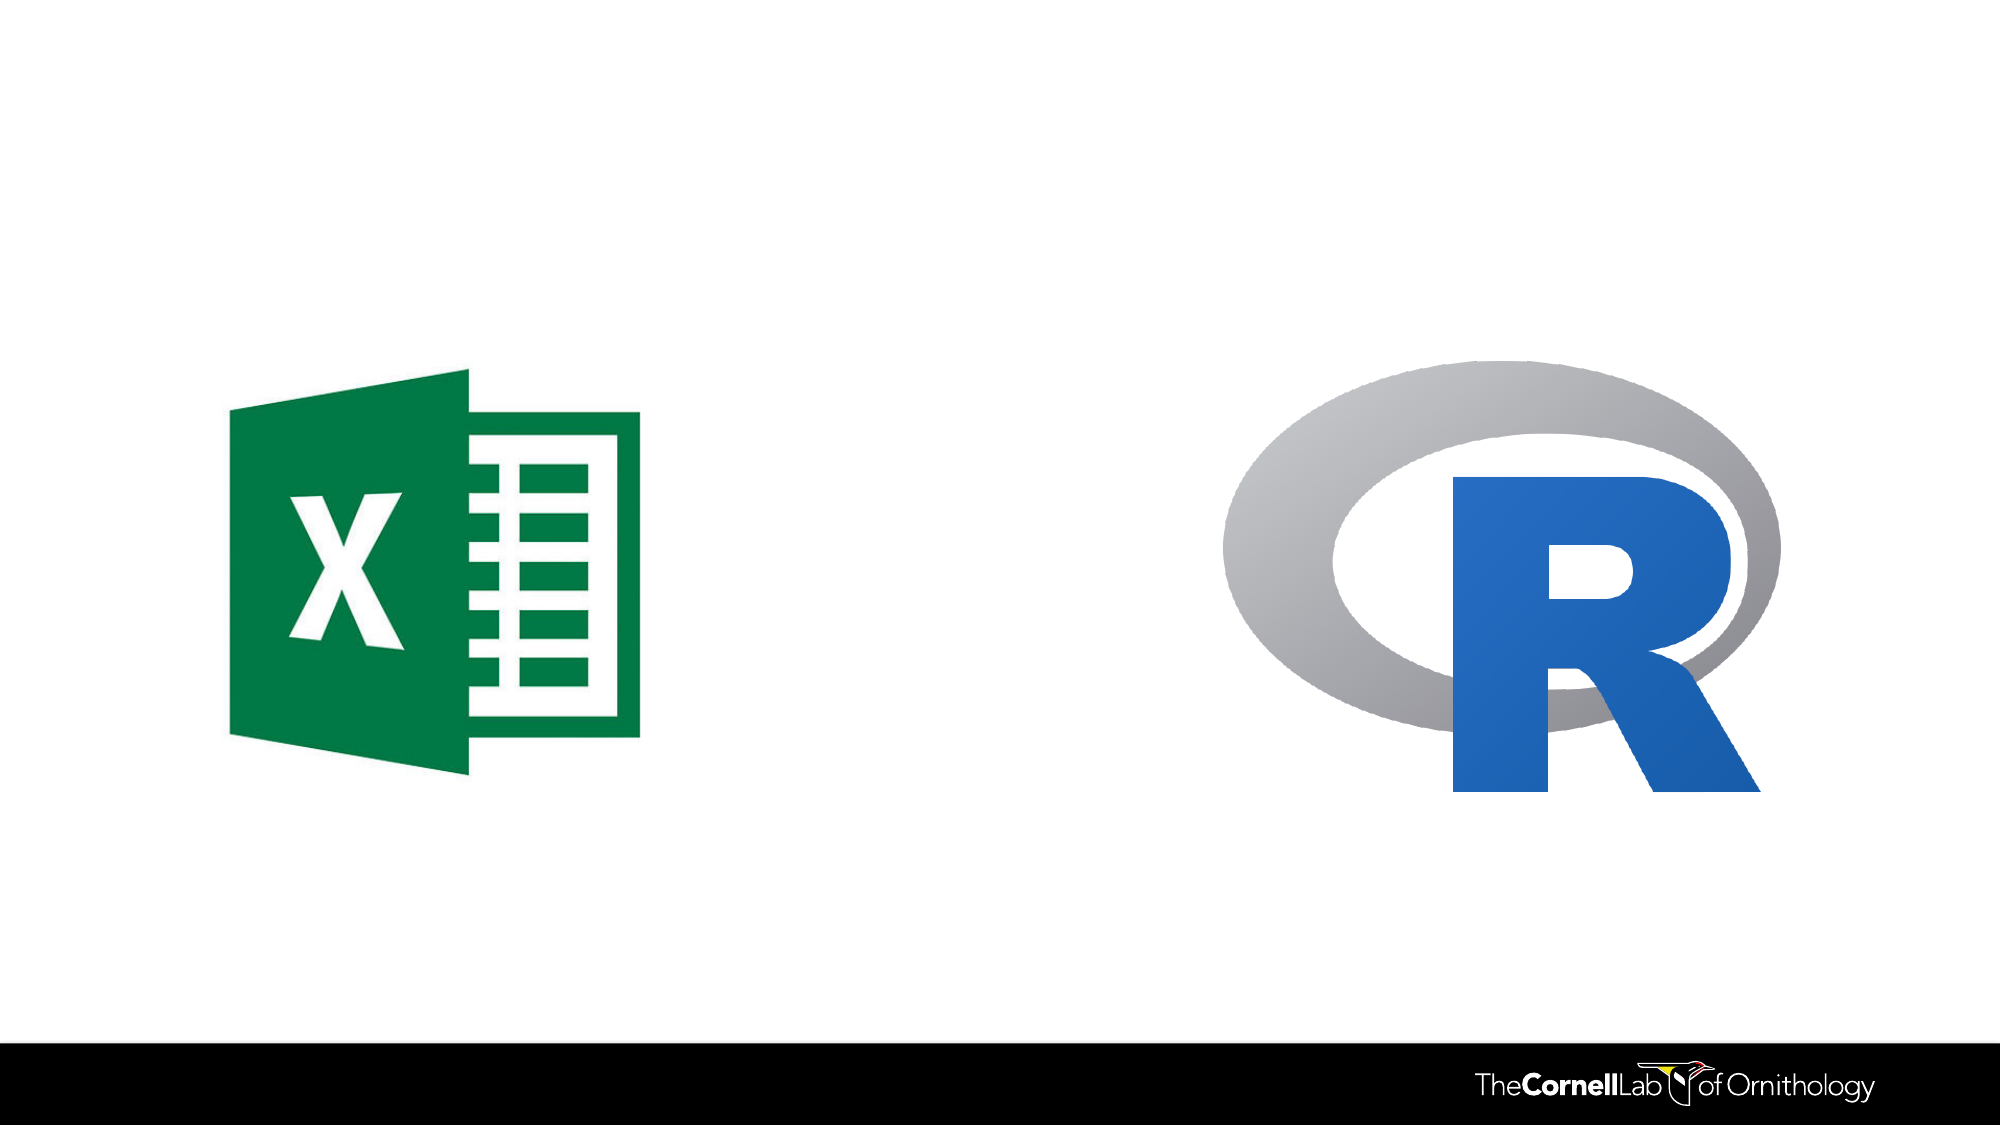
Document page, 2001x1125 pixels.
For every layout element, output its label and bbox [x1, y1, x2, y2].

picture [1222, 358, 1782, 793]
text_box [0, 1043, 2000, 1125]
picture [214, 358, 660, 793]
